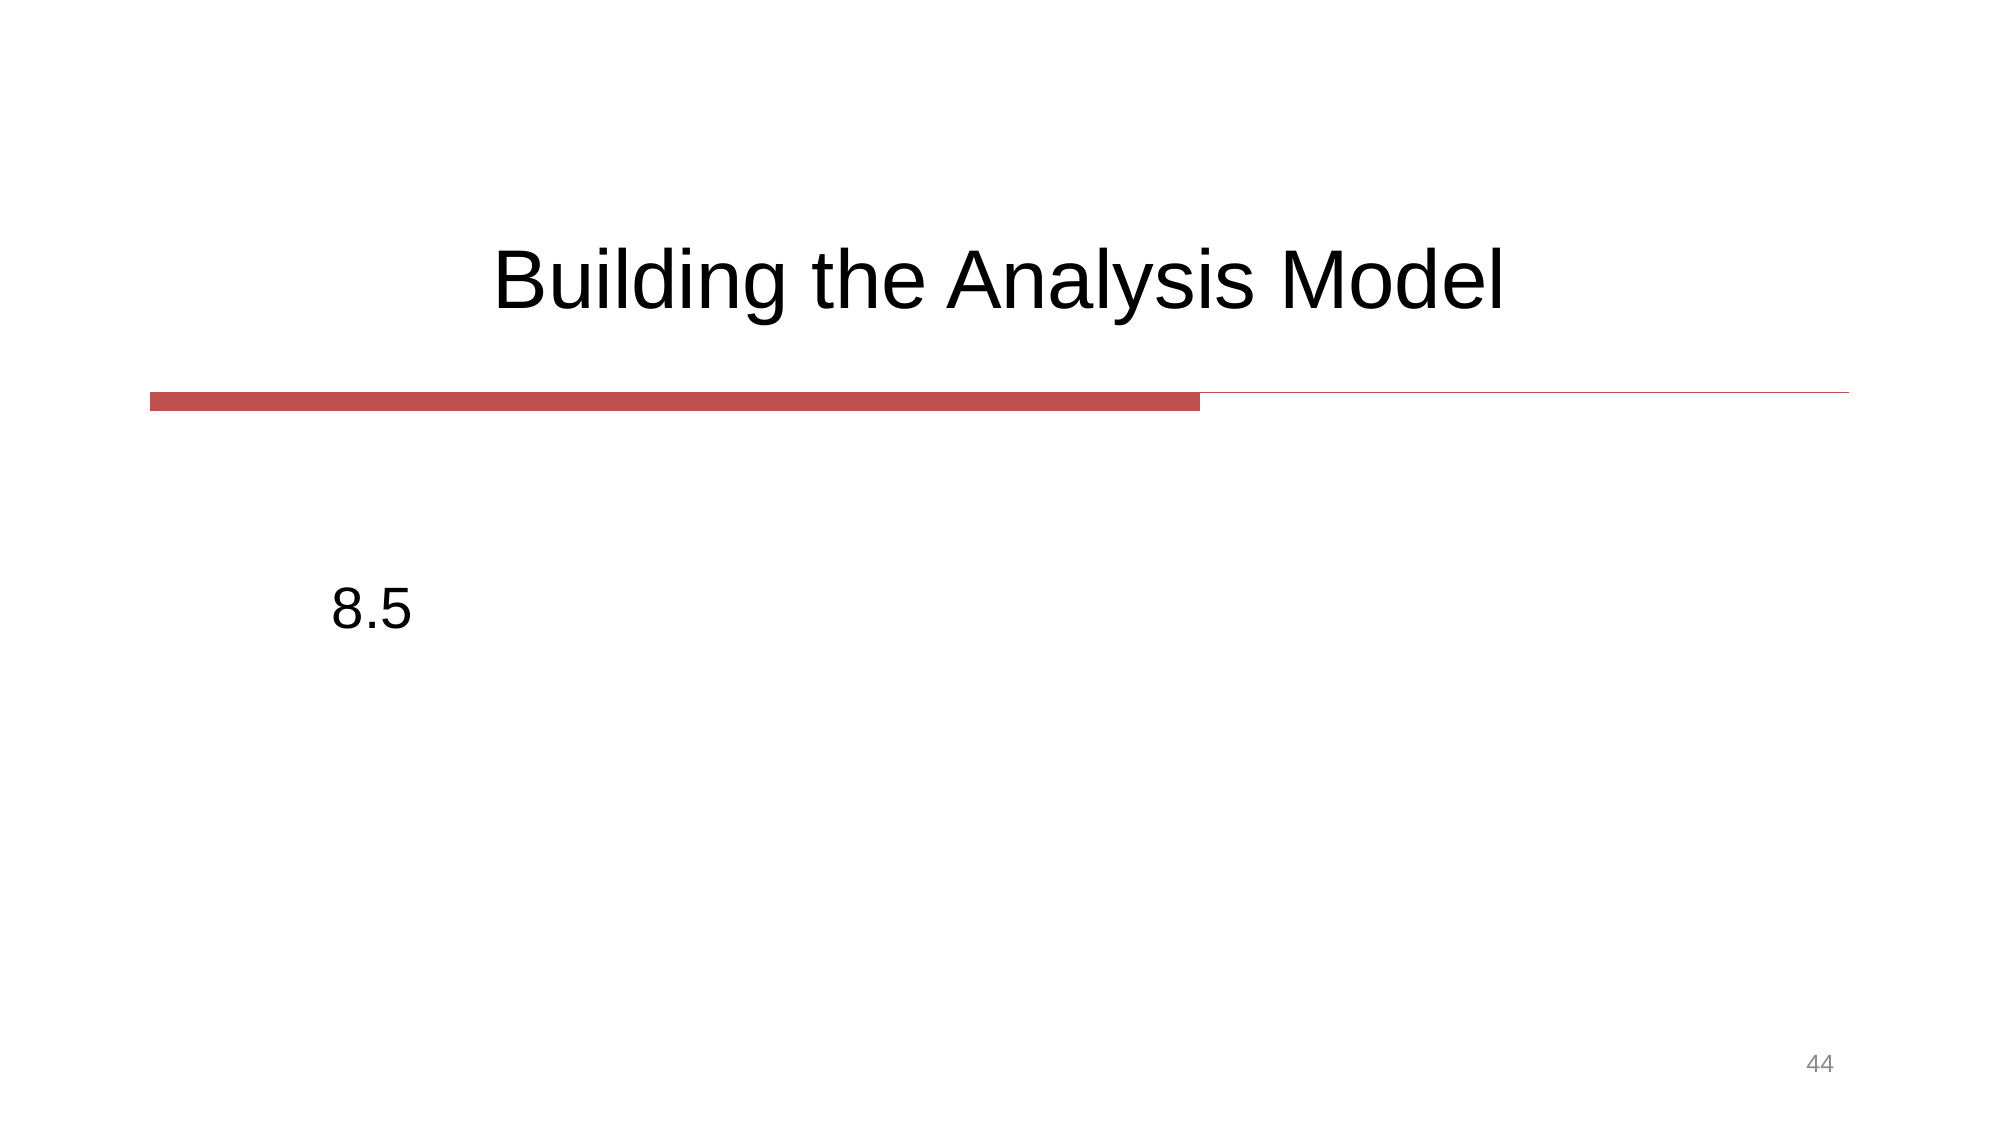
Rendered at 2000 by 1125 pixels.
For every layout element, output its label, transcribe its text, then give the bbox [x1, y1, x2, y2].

title Building the Analysis Model [149, 162, 1850, 388]
subtitle 8.5 [316, 562, 1850, 825]
slide_number 44 [1432, 1025, 1850, 1100]
